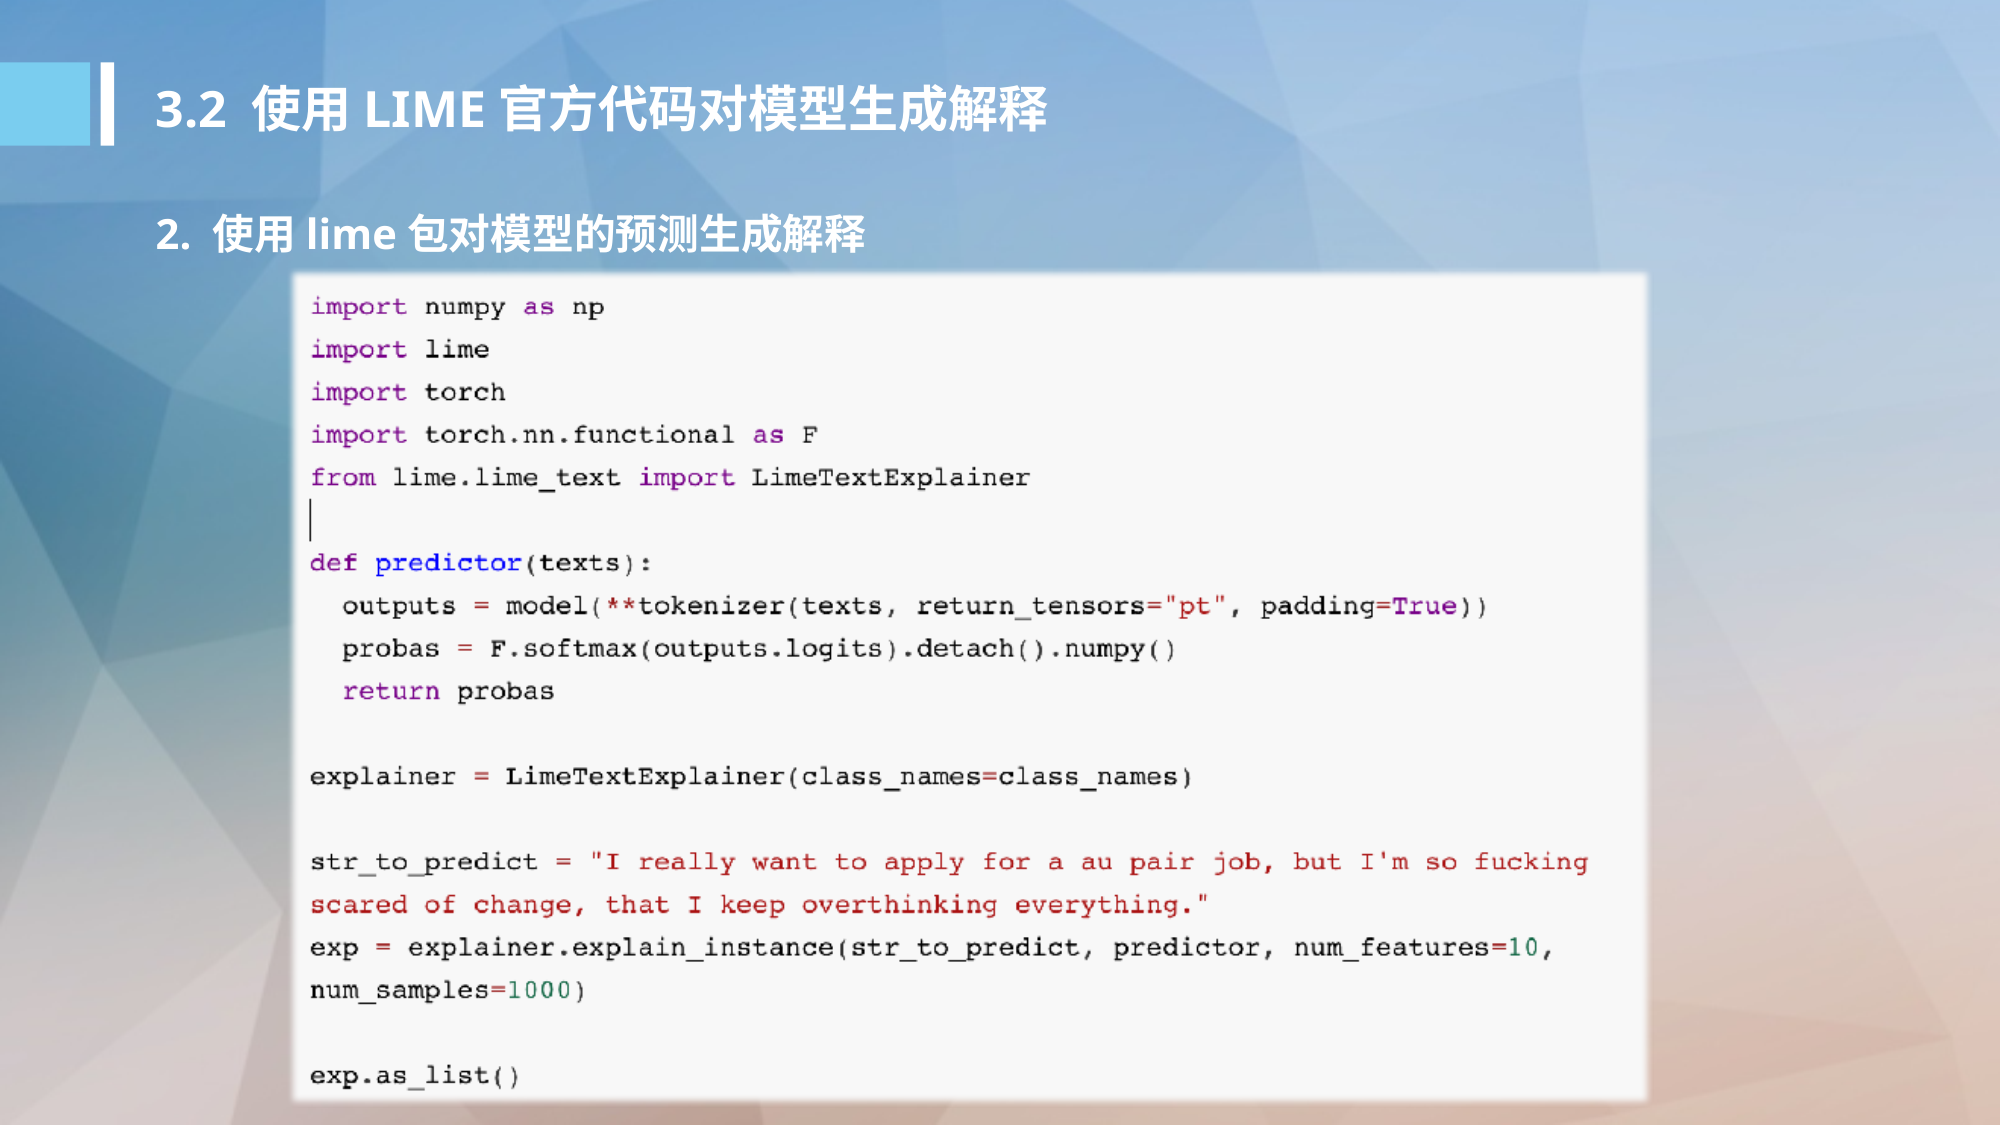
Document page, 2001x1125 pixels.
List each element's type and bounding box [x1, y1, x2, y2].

text_box [0, 62, 115, 146]
picture [0, 0, 2000, 1125]
